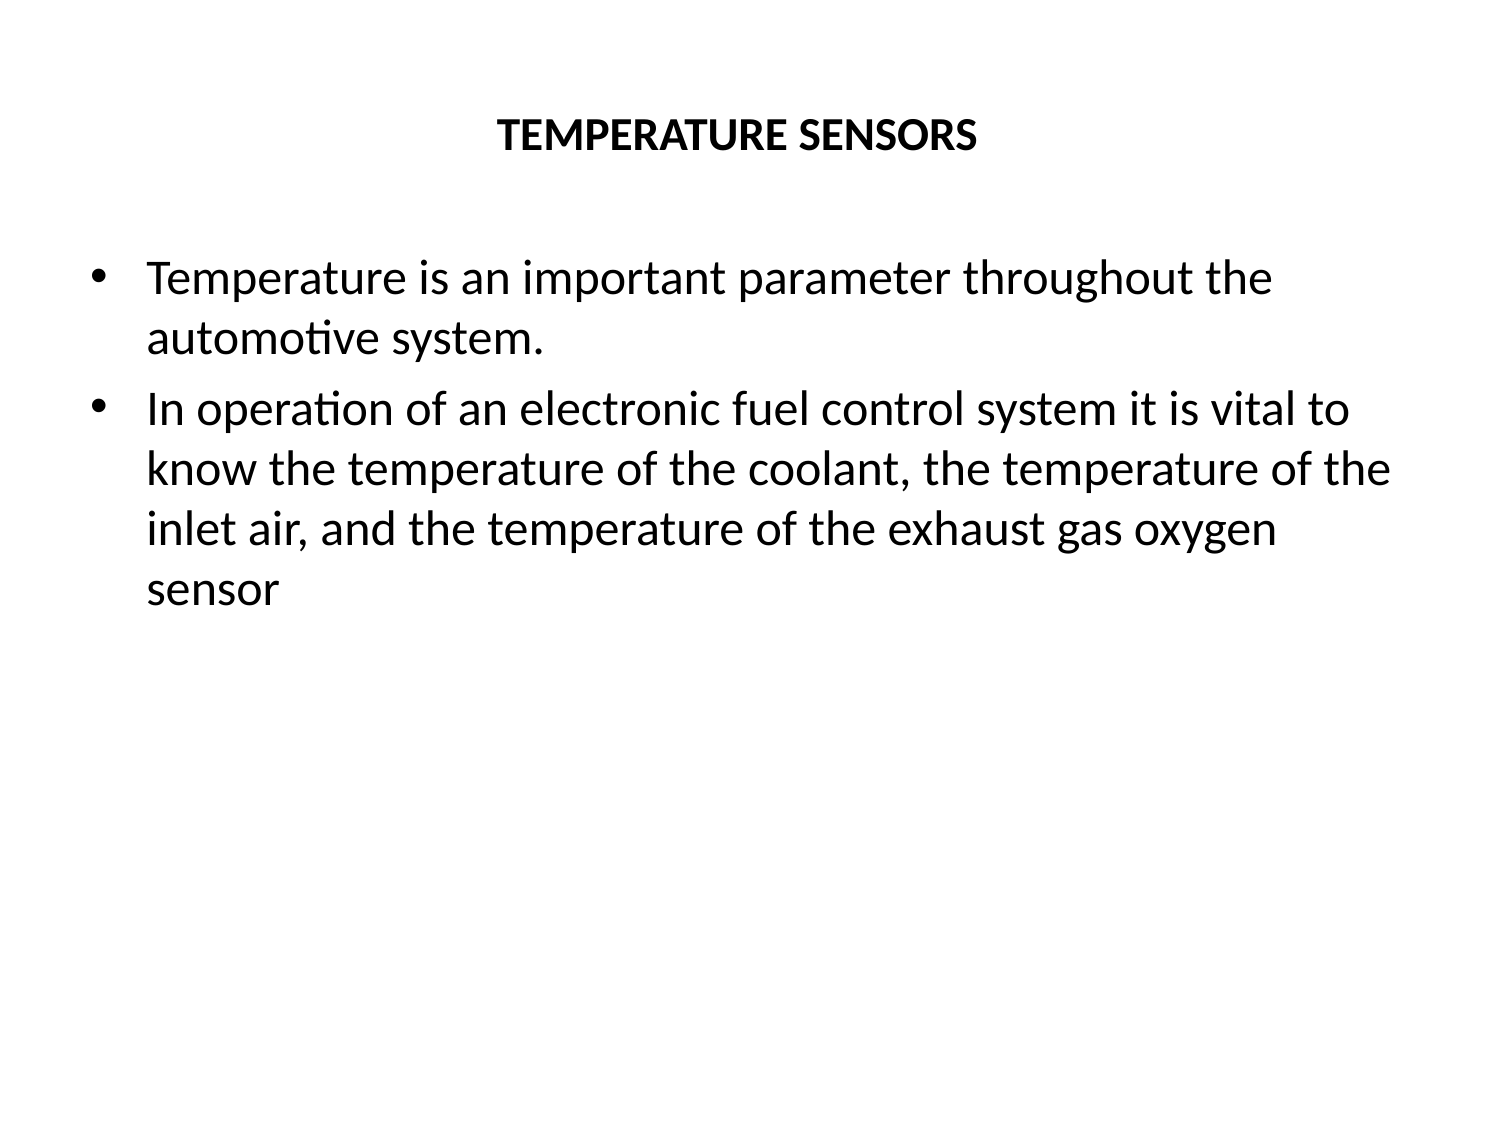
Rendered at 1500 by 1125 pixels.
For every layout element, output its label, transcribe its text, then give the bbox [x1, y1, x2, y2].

list Temperature is an important parameter throughout the automotive system. In operation of an electronic fuel control system it is vital to know the temperature of the coolant, the temperature of the inlet air, and the temperature of the exhaust gas oxygen sensor [75, 237, 1425, 980]
title TEMPERATURE SENSORS [62, 37, 1413, 225]
